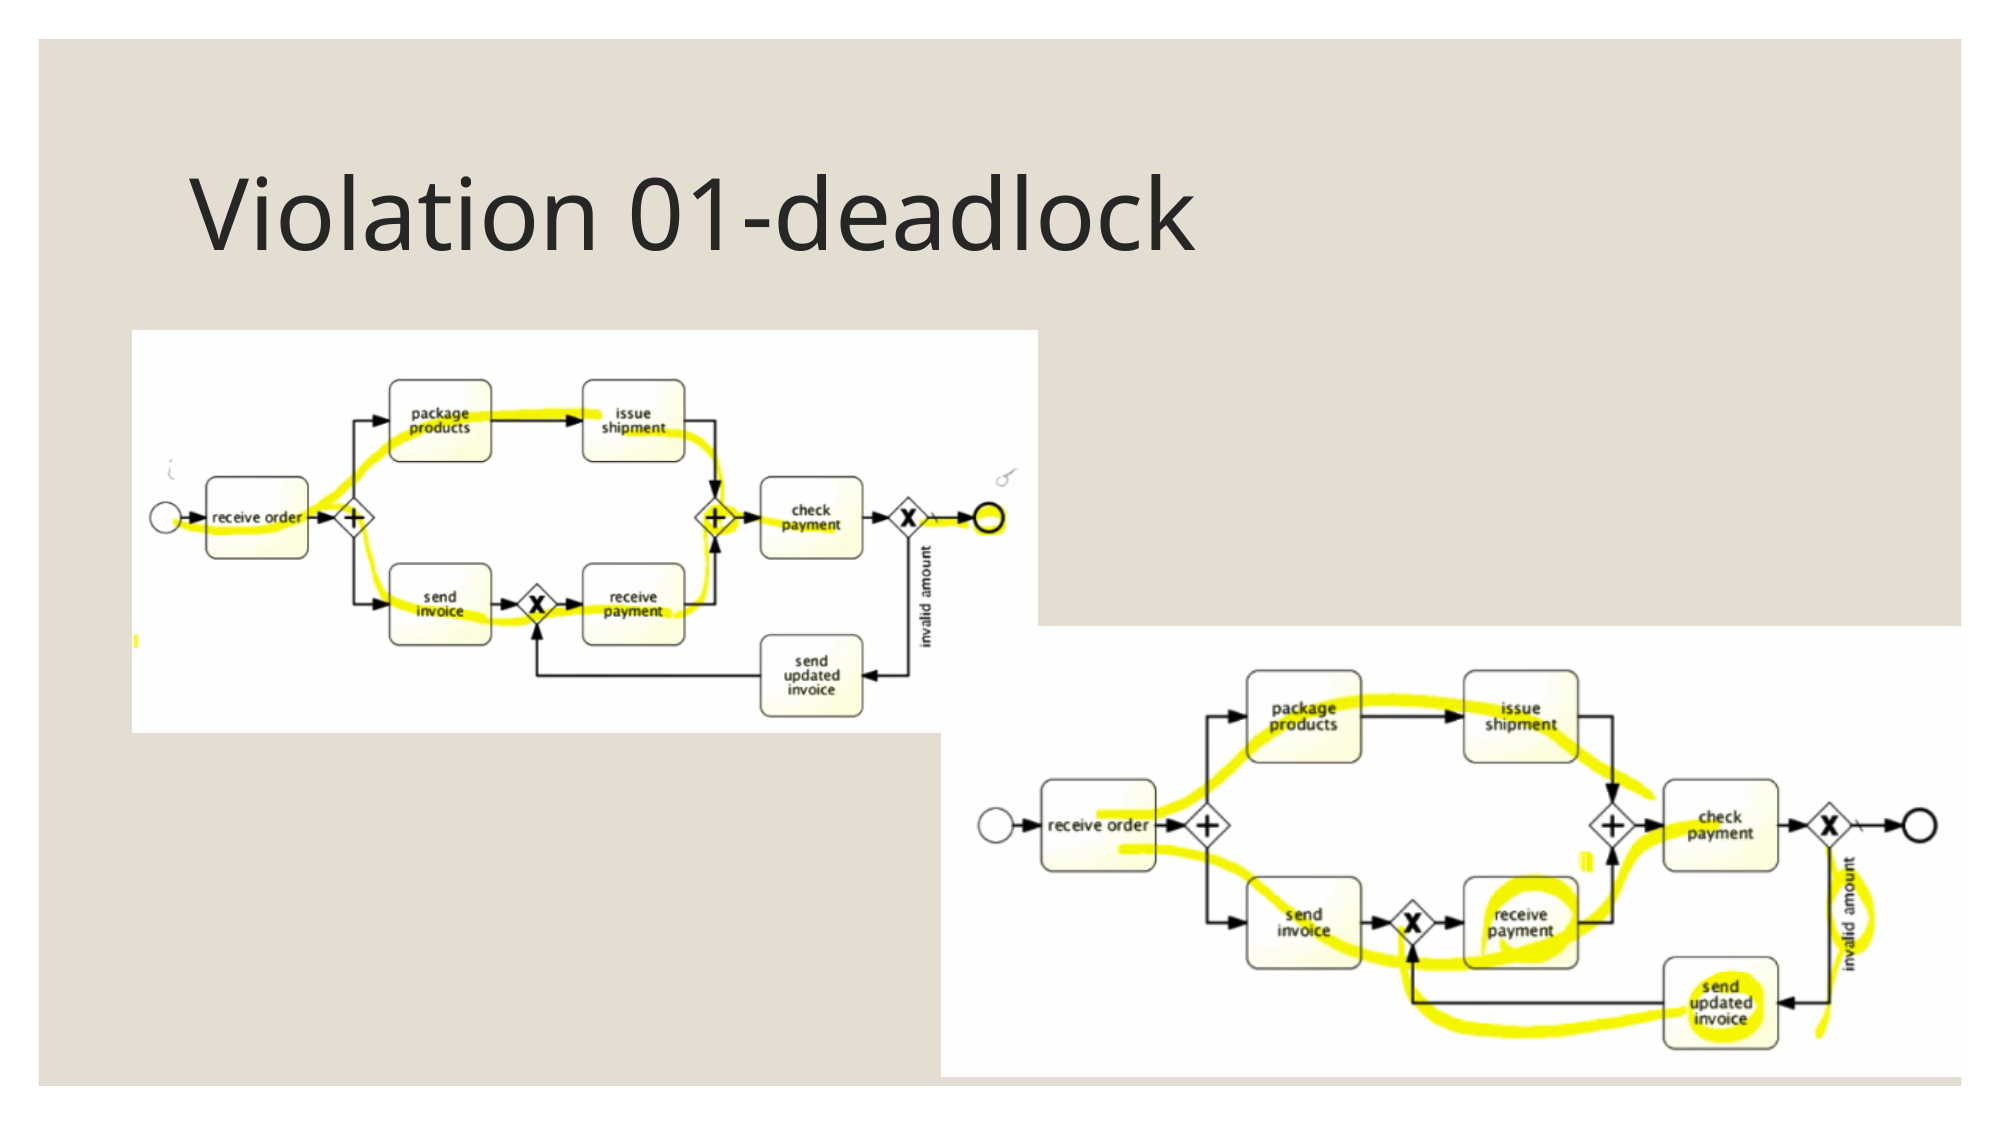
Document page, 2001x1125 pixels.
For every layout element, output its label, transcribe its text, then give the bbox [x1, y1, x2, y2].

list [132, 330, 1038, 733]
title Violation 01-deadlock [174, 105, 1825, 331]
picture [941, 626, 1962, 1077]
